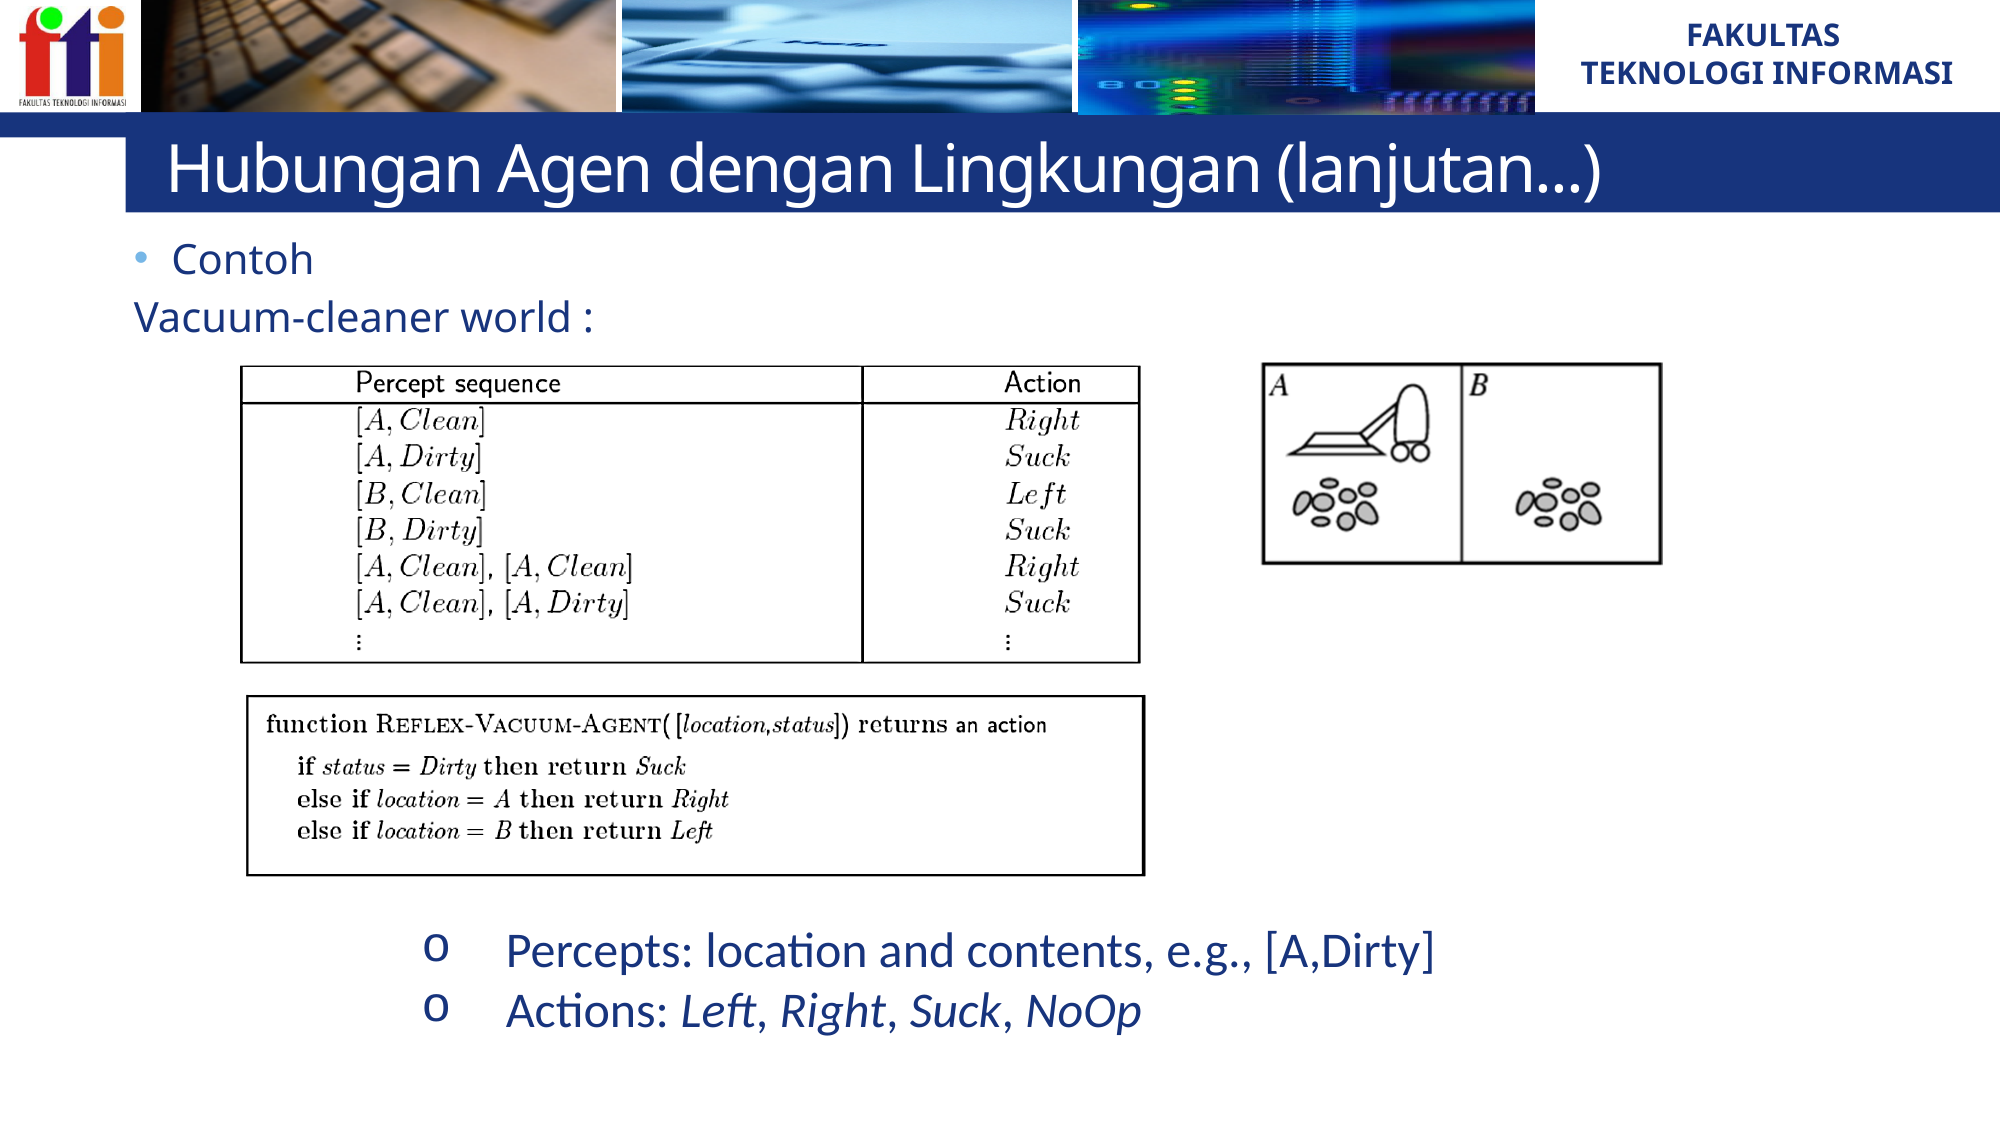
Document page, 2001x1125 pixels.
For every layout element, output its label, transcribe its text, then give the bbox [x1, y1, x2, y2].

picture [1078, 0, 1535, 115]
picture [1259, 361, 1664, 568]
picture [19, 6, 126, 106]
text_box Percepts: location and contents, e.g., [A,Dirty] Actions: Left, Right, Suck, NoOp [341, 910, 1591, 1046]
picture [141, 0, 616, 112]
picture [233, 361, 1157, 883]
picture [622, 0, 1072, 113]
title Hubungan Agen dengan Lingkungan (lanjutan...) [149, 119, 1934, 213]
list Contoh Vacuum-cleaner world : [99, 224, 1901, 1038]
